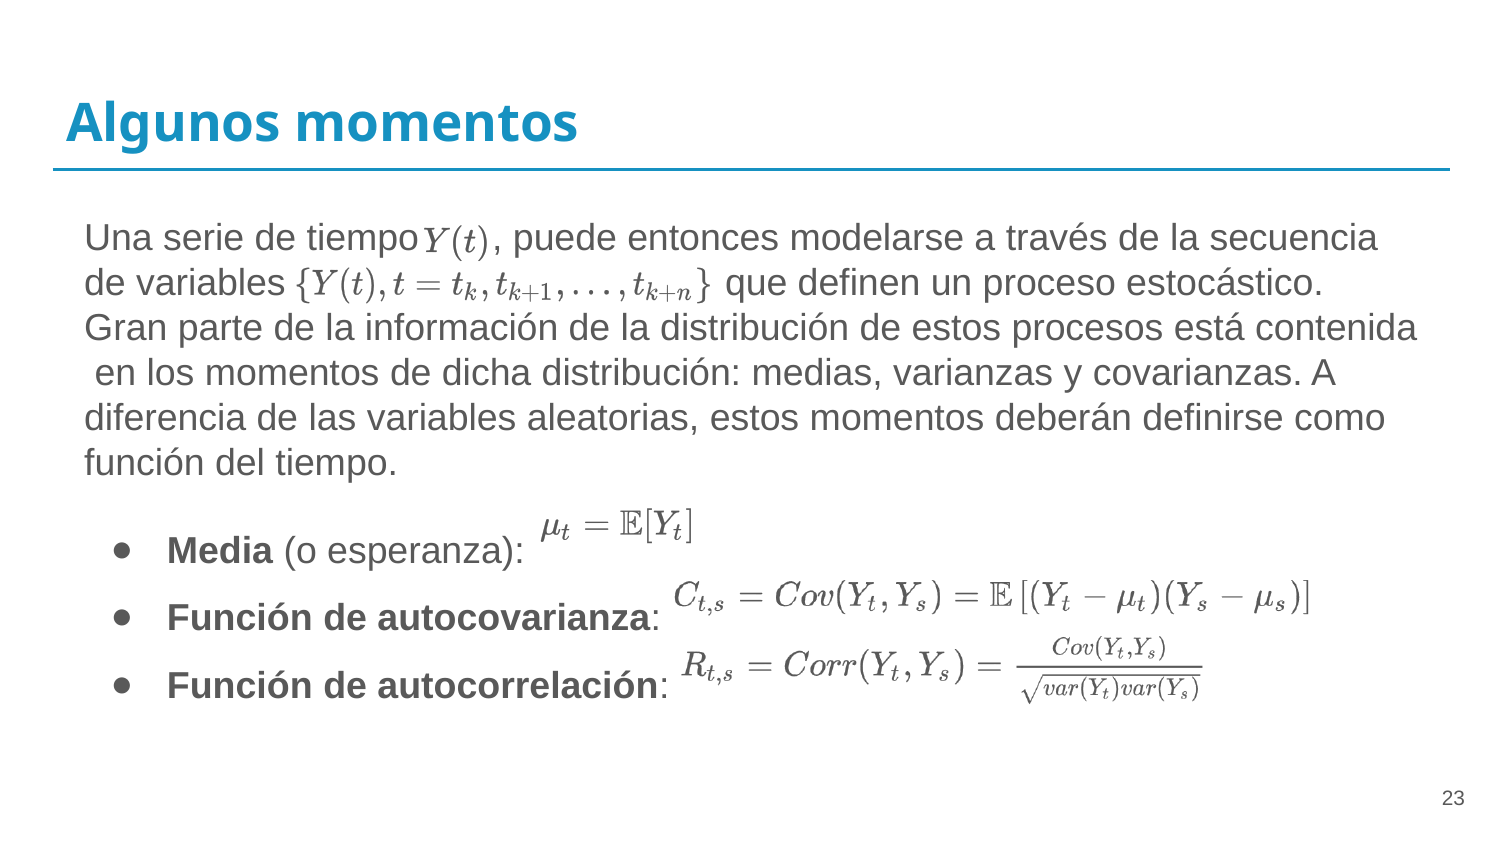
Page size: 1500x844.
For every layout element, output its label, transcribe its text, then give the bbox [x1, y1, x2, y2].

text_box Una serie de tiempo , puede entonces modelarse a través de la secuencia de variables que definen un proceso estocástico. Gran parte de la información de la distribución de estos procesos está contenida en los momentos de dicha distribución: medias, varianzas y covarianzas. A diferencia de las variables aleatorias, estos momentos deberán definirse como función del tiempo. [69, 198, 1440, 498]
picture [671, 575, 1314, 619]
picture [679, 633, 1206, 708]
slide_number ‹#› [1389, 764, 1480, 830]
text_box Media (o esperanza): Función de autocovarianza: Función de autocorrelación: [76, 488, 1434, 721]
picture [294, 222, 712, 307]
title Algunos momentos [51, 72, 1449, 167]
picture [540, 504, 695, 547]
